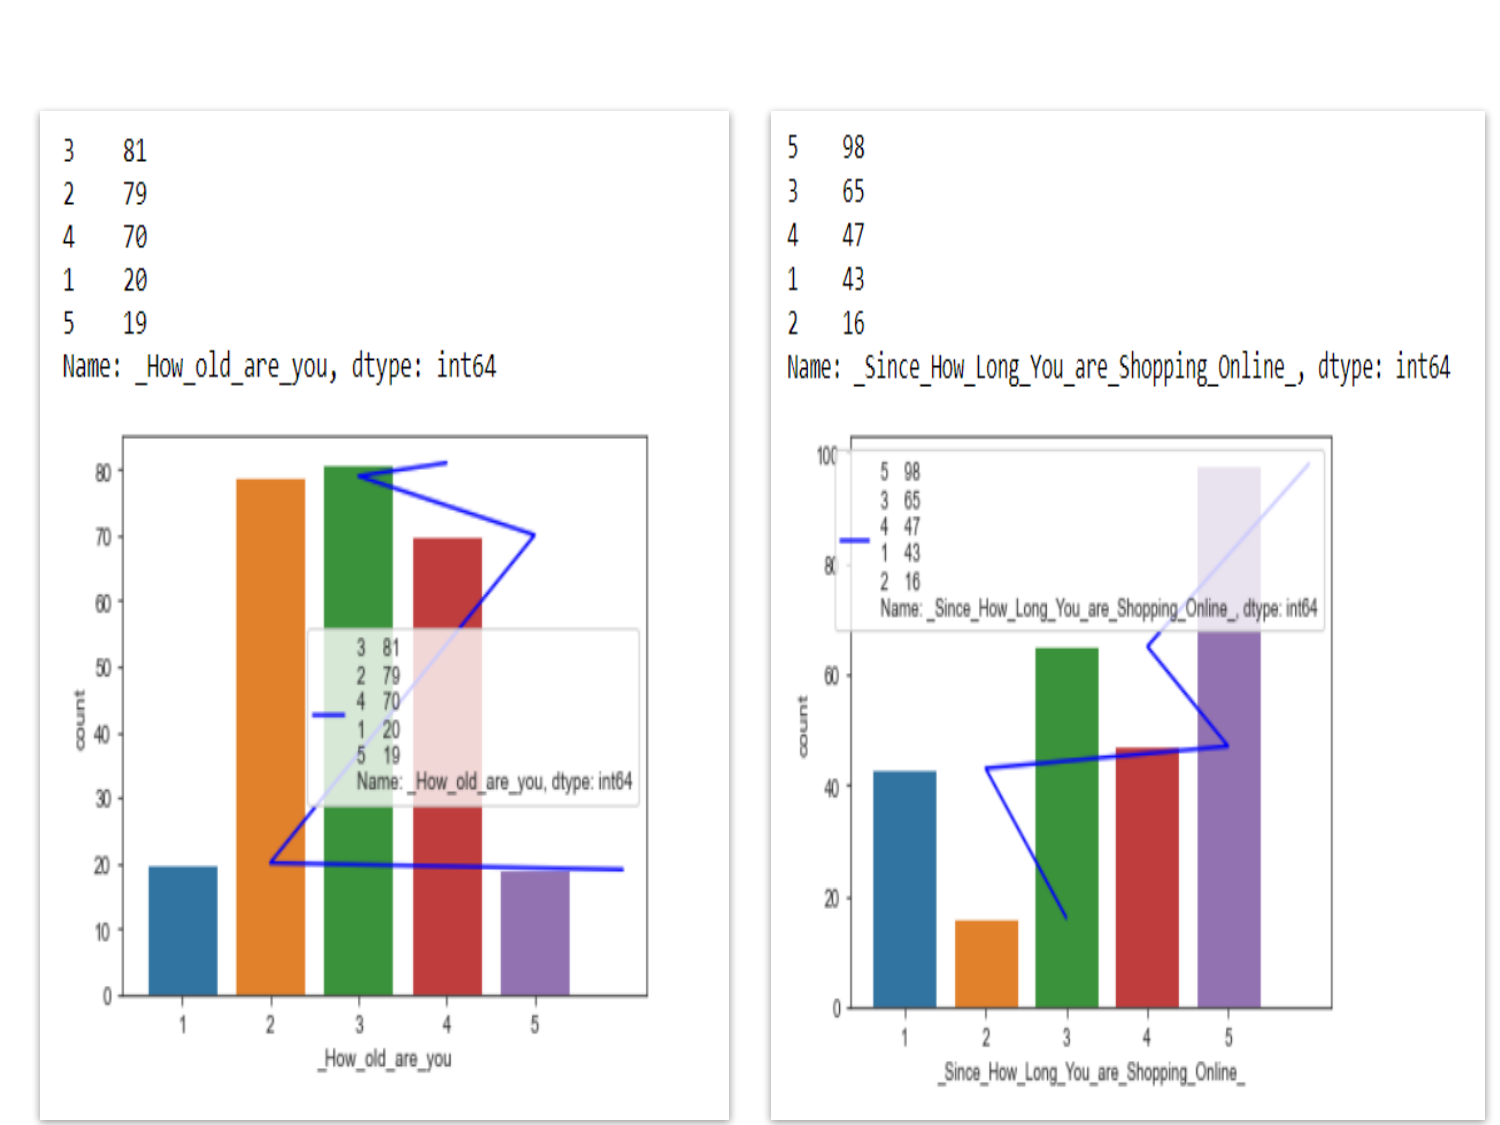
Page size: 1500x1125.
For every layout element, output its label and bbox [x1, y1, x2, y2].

picture [785, 125, 1471, 1107]
picture [54, 125, 715, 1107]
